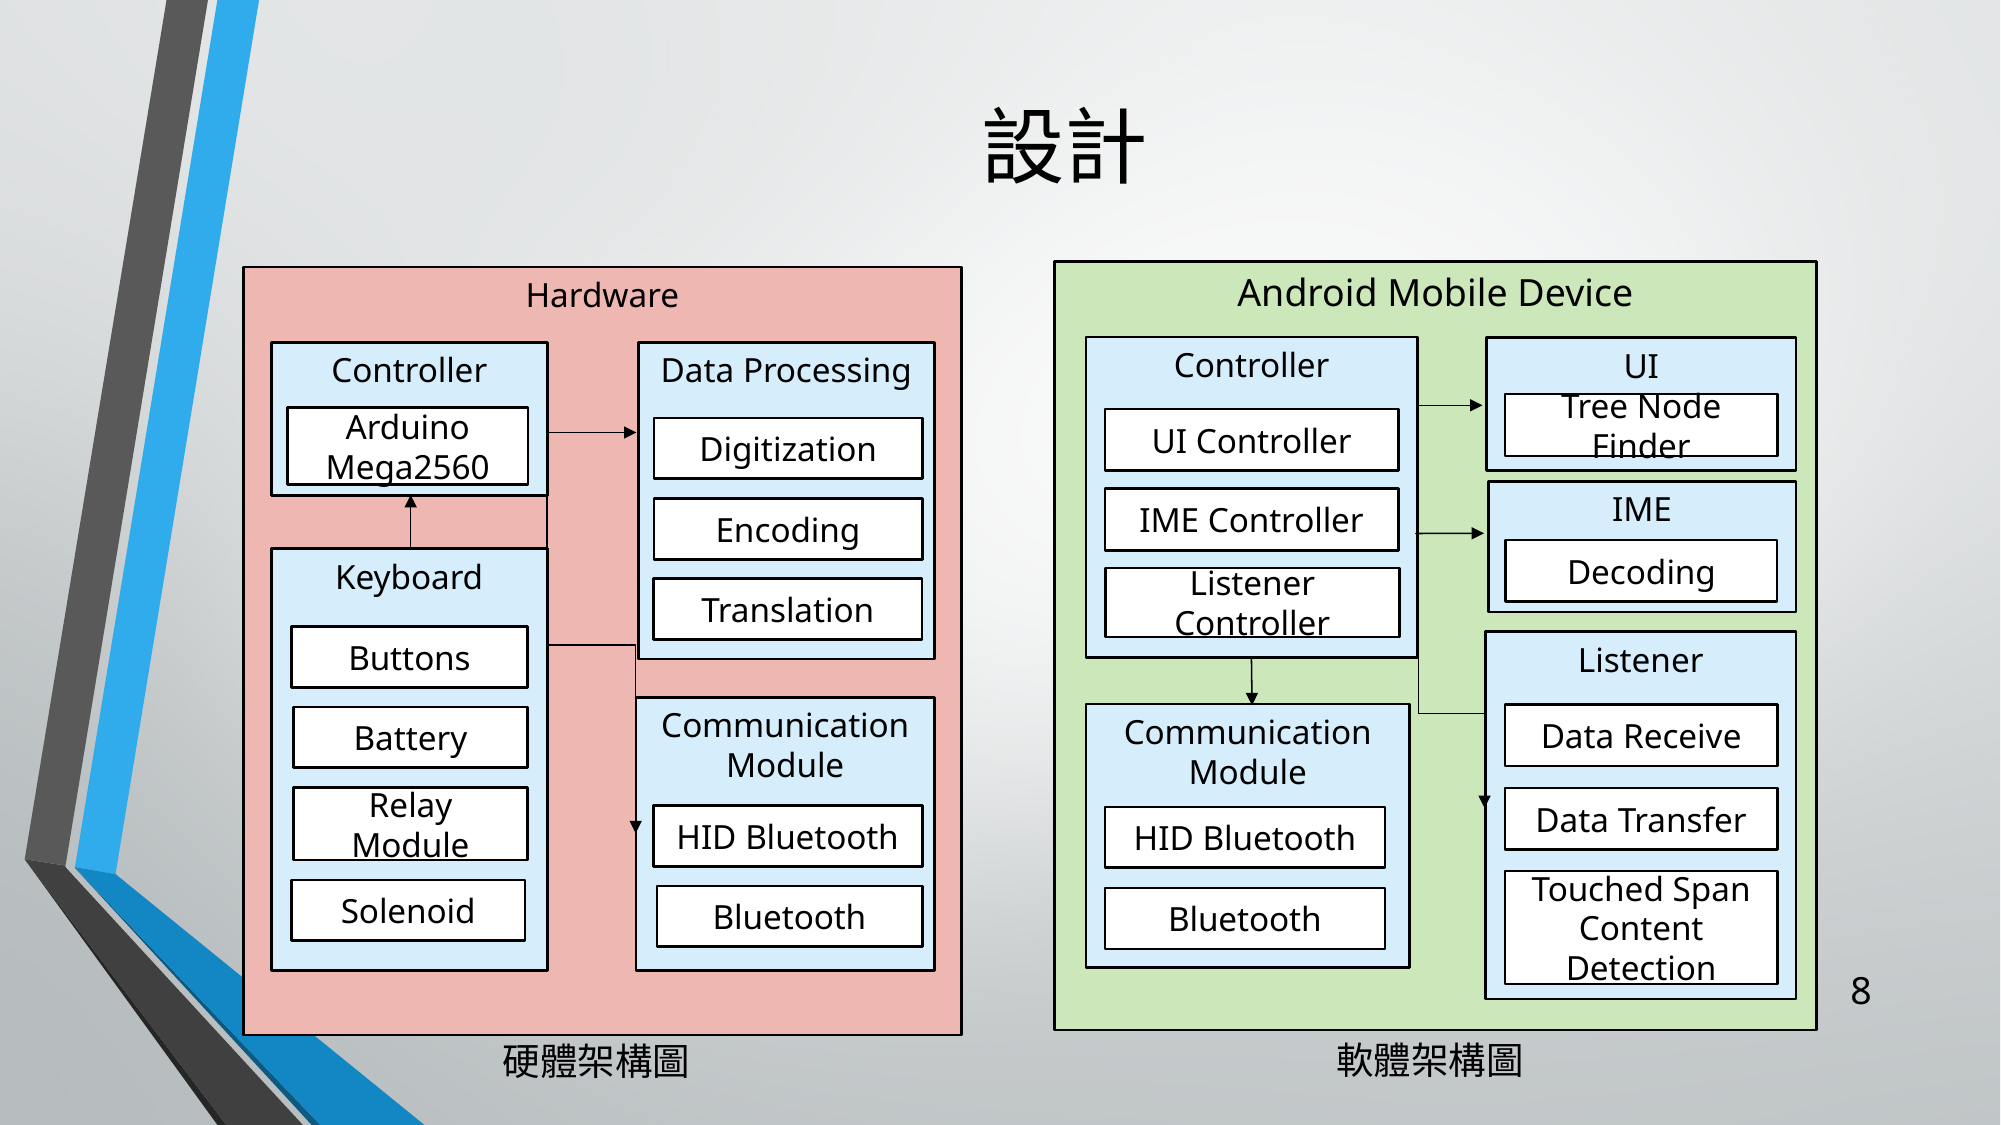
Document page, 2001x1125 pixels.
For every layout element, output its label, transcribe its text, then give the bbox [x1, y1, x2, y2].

slide_number 8 [1818, 962, 1887, 1023]
title 設計 [243, 0, 1887, 288]
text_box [243, 266, 962, 1092]
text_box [1054, 261, 1817, 1091]
